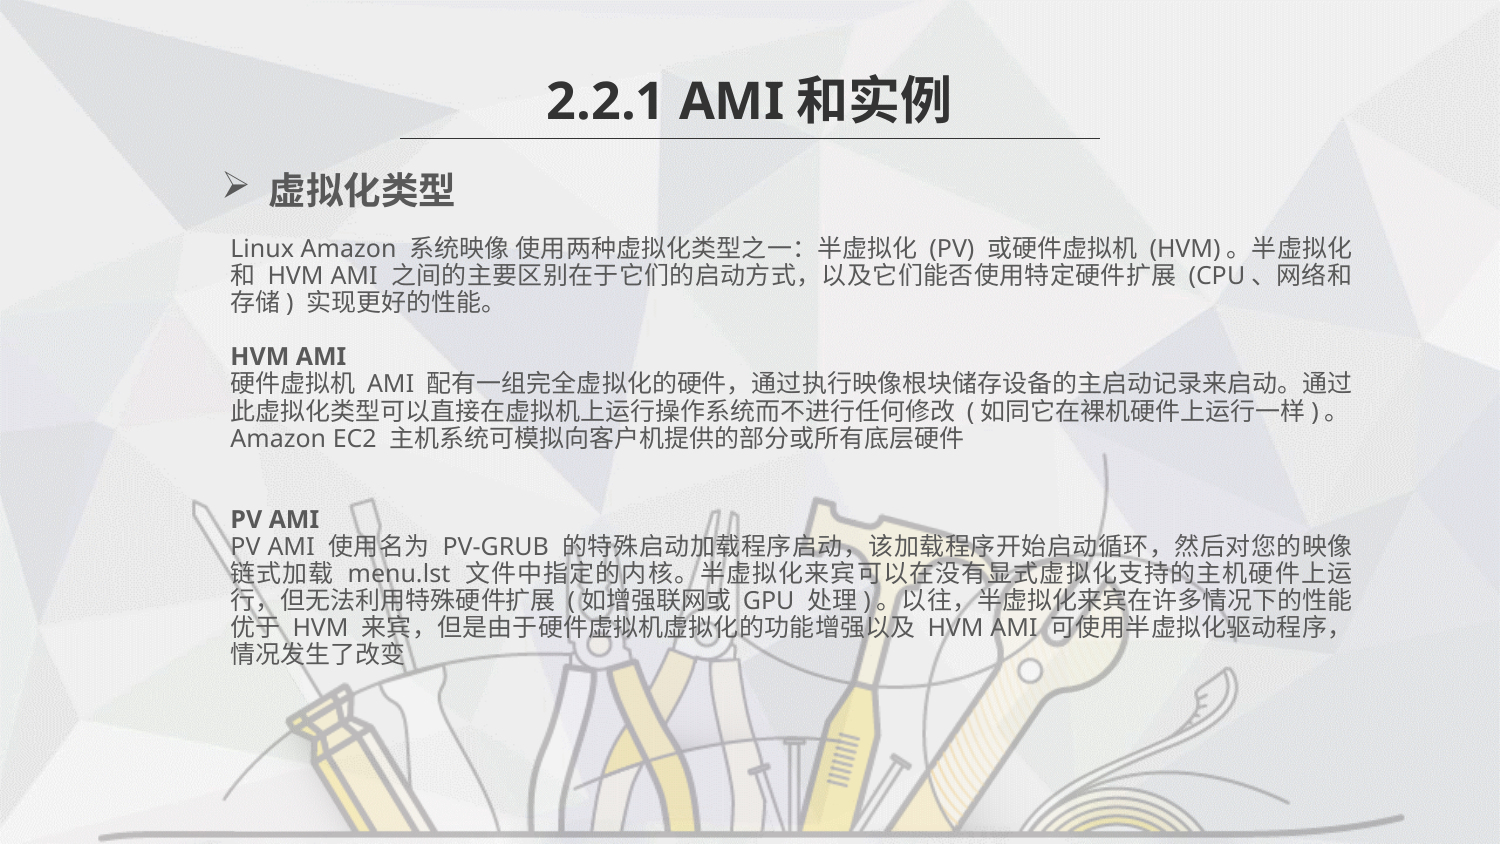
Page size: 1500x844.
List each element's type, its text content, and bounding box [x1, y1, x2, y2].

text_box Linux Amazon 系统映像 使用两种虚拟化类型之一：半虚拟化 (PV) 或硬件虚拟机 (HVM)。半虚拟化和 HVM AMI 之间的主要区别在于它们的启动方式，以及它们能否使用特定硬件扩展 (CPU、网络和存储) 实现更好的性能。 HVM AMI 硬件虚拟机 AMI 配有一组完全虚拟化的硬件，通过执行映像根块储存设备的主启动记录来启动。通过此虚拟化类型可以直接在虚拟机上运行操作系统而不进行任何修改 (如同它在裸机硬件上运行一样)。Amazon EC2 主机系统可模拟向客户机提供的部分或所有底层硬件 PV AMI PV AMI 使用名为 PV-GRUB 的特殊启动加载程序启动，该加载程序开始启动循环，然后对您的映像链式加载 menu.lst 文件中指定的内核。半虚拟化来宾可以在没有显式虚拟化支持的主机硬件上运行，但无法利用特殊硬件扩展 (如增强联网或 GPU 处理)。以往，半虚拟化来宾在许多情况下的性能优于 HVM 来宾，但是由于硬件虚拟机虚拟化的功能增强以及 HVM AMI 可使用半虚拟化驱动程序，情况发生了改变 [230, 235, 1353, 418]
text_box 虚拟化类型 [221, 185, 789, 213]
picture [0, 0, 1500, 844]
text_box 2.2.1 AMI和实例 [472, 60, 1028, 137]
